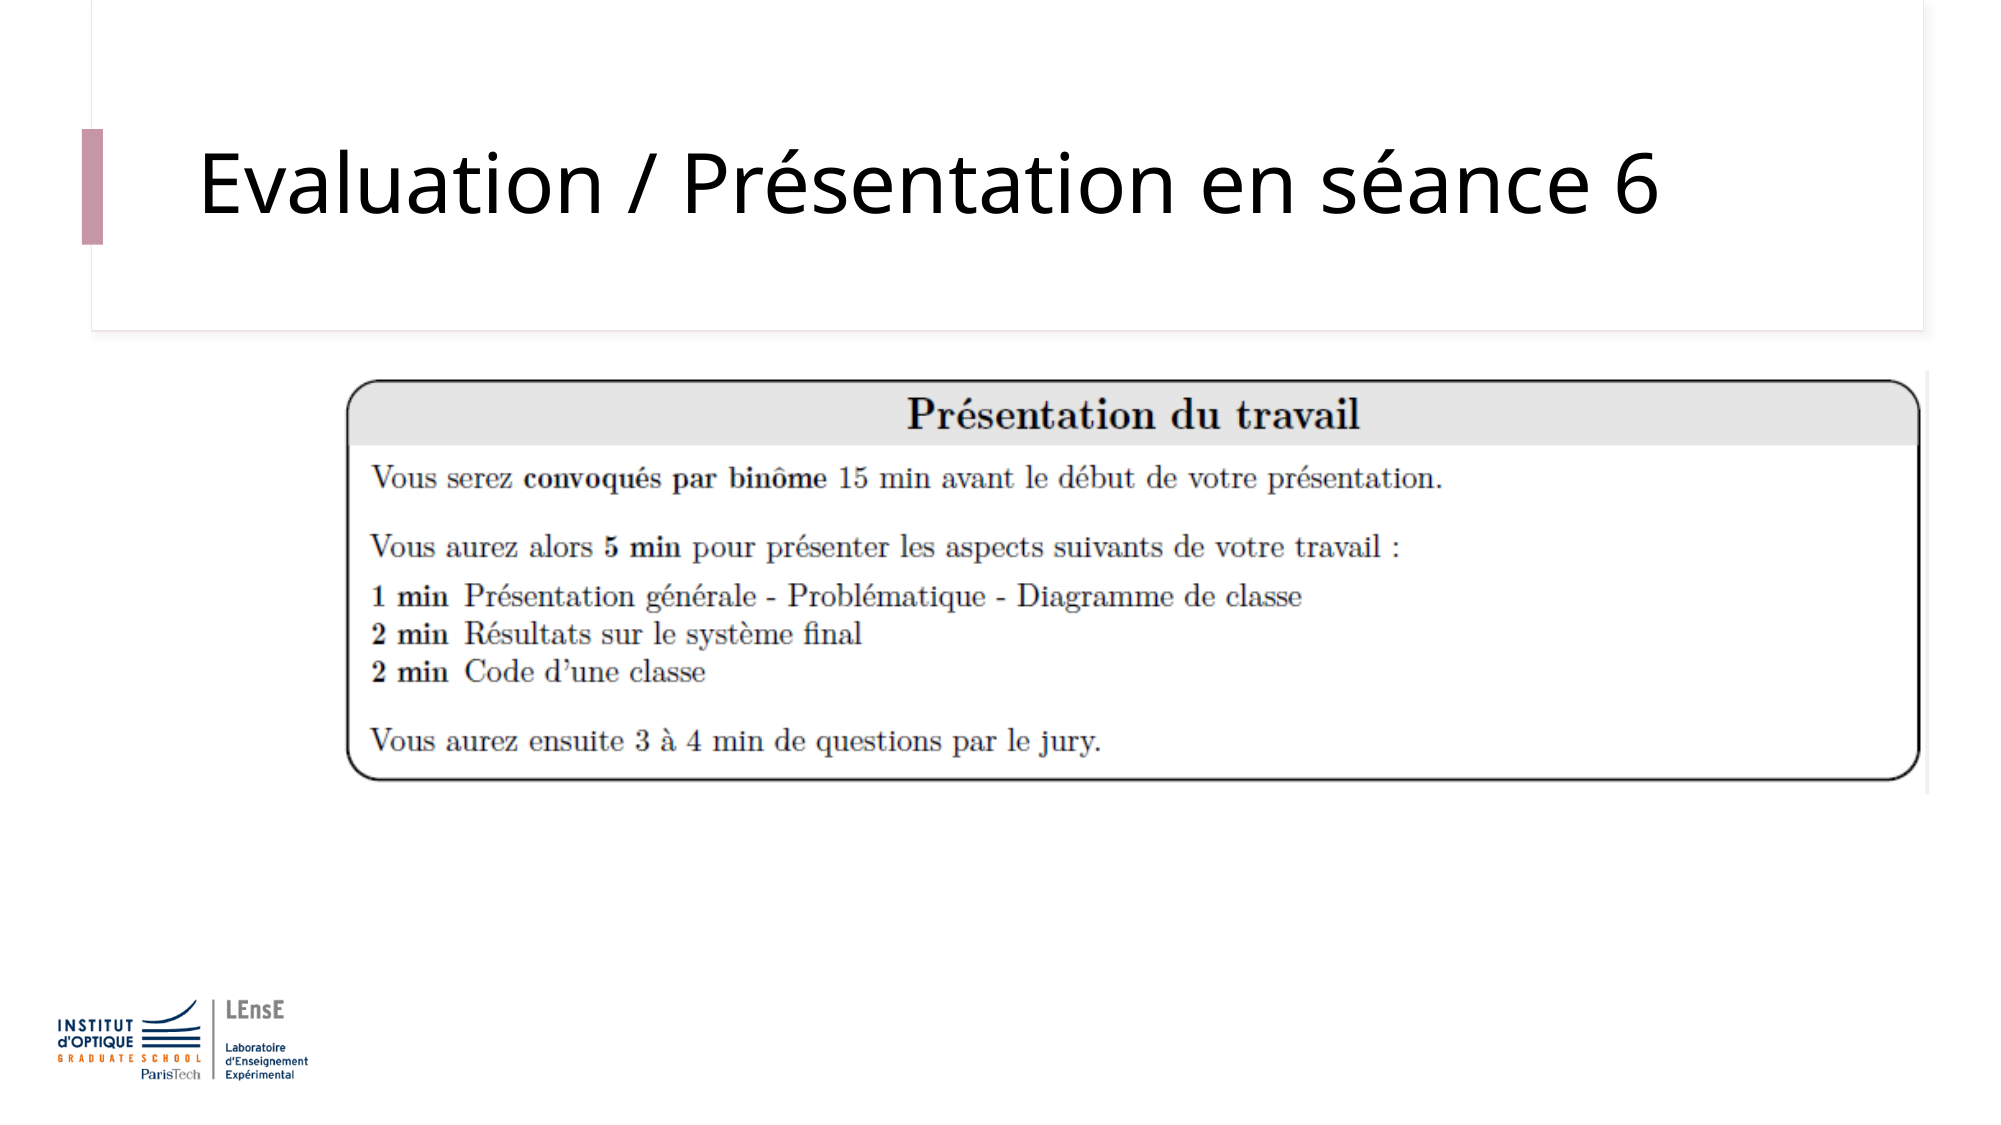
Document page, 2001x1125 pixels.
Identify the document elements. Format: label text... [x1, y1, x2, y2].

picture [33, 973, 333, 1097]
title Evaluation / Présentation en séance 6 [183, 90, 1851, 284]
picture [332, 370, 1929, 794]
